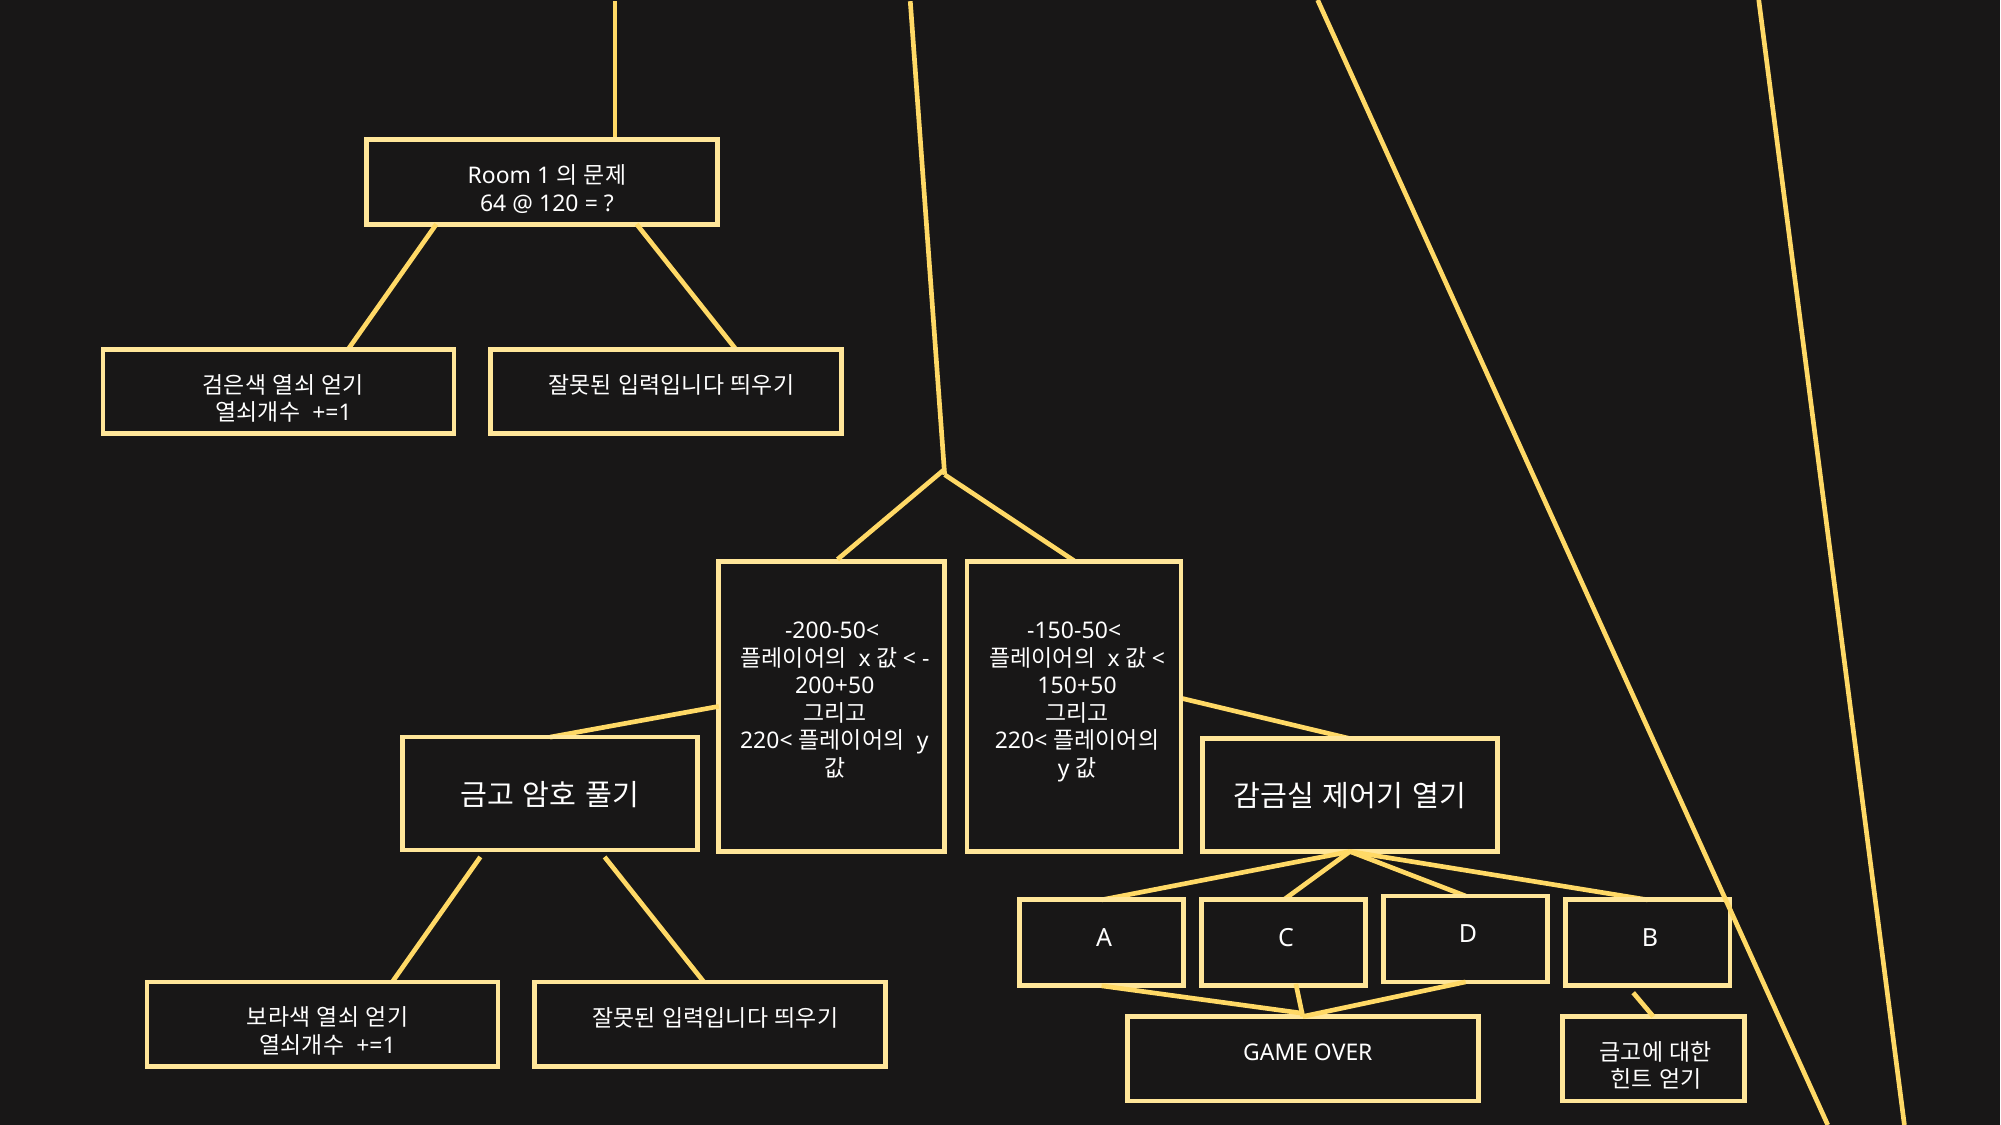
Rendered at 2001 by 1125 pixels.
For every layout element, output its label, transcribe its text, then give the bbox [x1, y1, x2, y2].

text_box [966, 561, 1182, 852]
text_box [1283, 851, 1317, 899]
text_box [910, 1, 945, 469]
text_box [1201, 899, 1317, 985]
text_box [366, 139, 718, 225]
text_box 금고 암호 풀기 [401, 736, 699, 851]
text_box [837, 469, 945, 560]
text_box 감금실 제어기 열기 [1201, 739, 1317, 851]
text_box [103, 349, 455, 434]
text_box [1127, 1016, 1317, 1101]
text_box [1302, 981, 1466, 1017]
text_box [1101, 985, 1304, 1014]
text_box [636, 224, 736, 349]
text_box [1019, 899, 1184, 986]
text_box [1182, 699, 1317, 739]
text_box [147, 981, 499, 1067]
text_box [1101, 851, 1283, 900]
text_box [1317, 0, 1758, 1125]
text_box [1758, 0, 1905, 1125]
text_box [549, 706, 719, 738]
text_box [944, 474, 1075, 561]
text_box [604, 856, 704, 981]
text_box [348, 224, 437, 349]
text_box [534, 981, 886, 1067]
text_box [718, 561, 945, 852]
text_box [490, 349, 842, 434]
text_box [392, 856, 481, 981]
